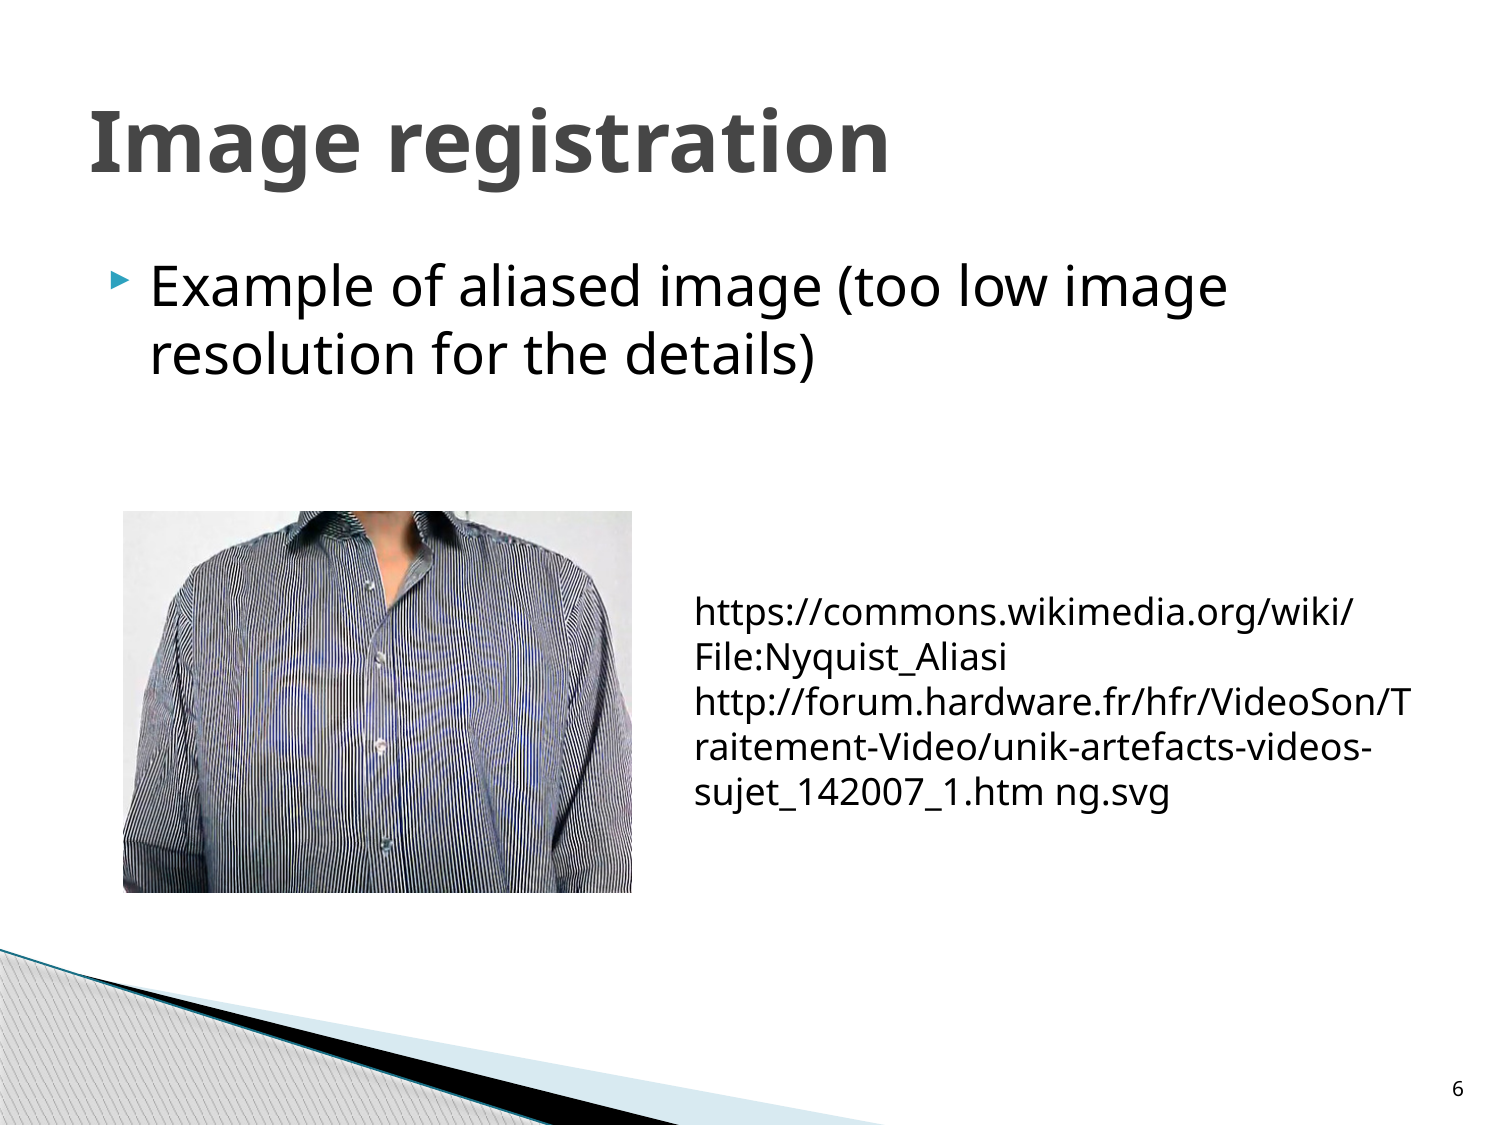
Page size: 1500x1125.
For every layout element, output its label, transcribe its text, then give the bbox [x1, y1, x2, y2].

list Example of aliased image (too low image resolution for the details) [75, 243, 1425, 986]
picture [123, 511, 633, 893]
title Image registration [75, 45, 1425, 233]
slide_number 6 [1418, 1051, 1479, 1112]
text_box https://commons.wikimedia.org/wiki/File:Nyquist_Aliasi http://forum.hardware.fr/hfr/VideoSon/Traitement-Video/unik-artefacts-videos-sujet_142007_1.htm ng.svg [679, 580, 1430, 821]
